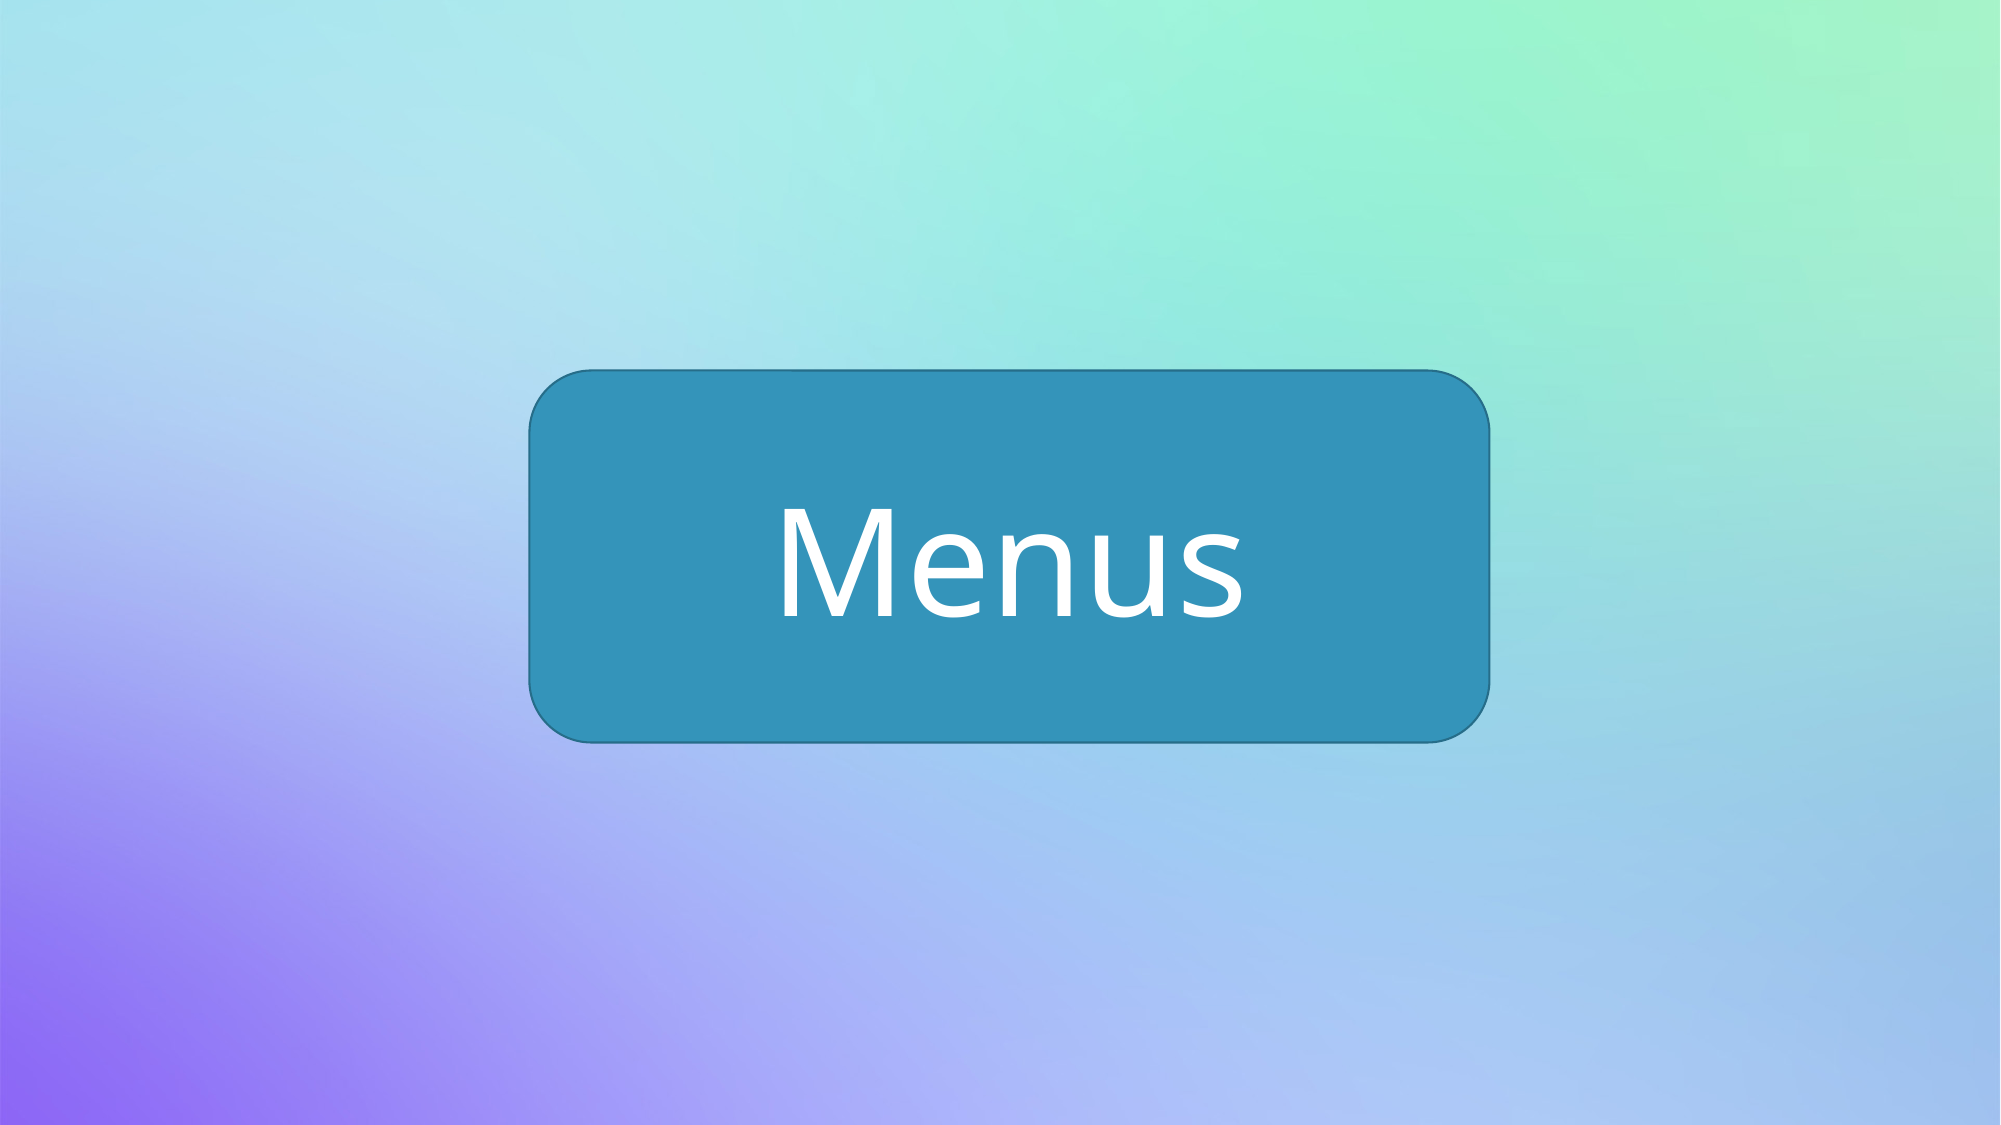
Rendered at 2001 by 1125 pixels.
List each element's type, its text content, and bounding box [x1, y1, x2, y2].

picture [0, 0, 2001, 1125]
text_box Menus [528, 369, 1491, 744]
